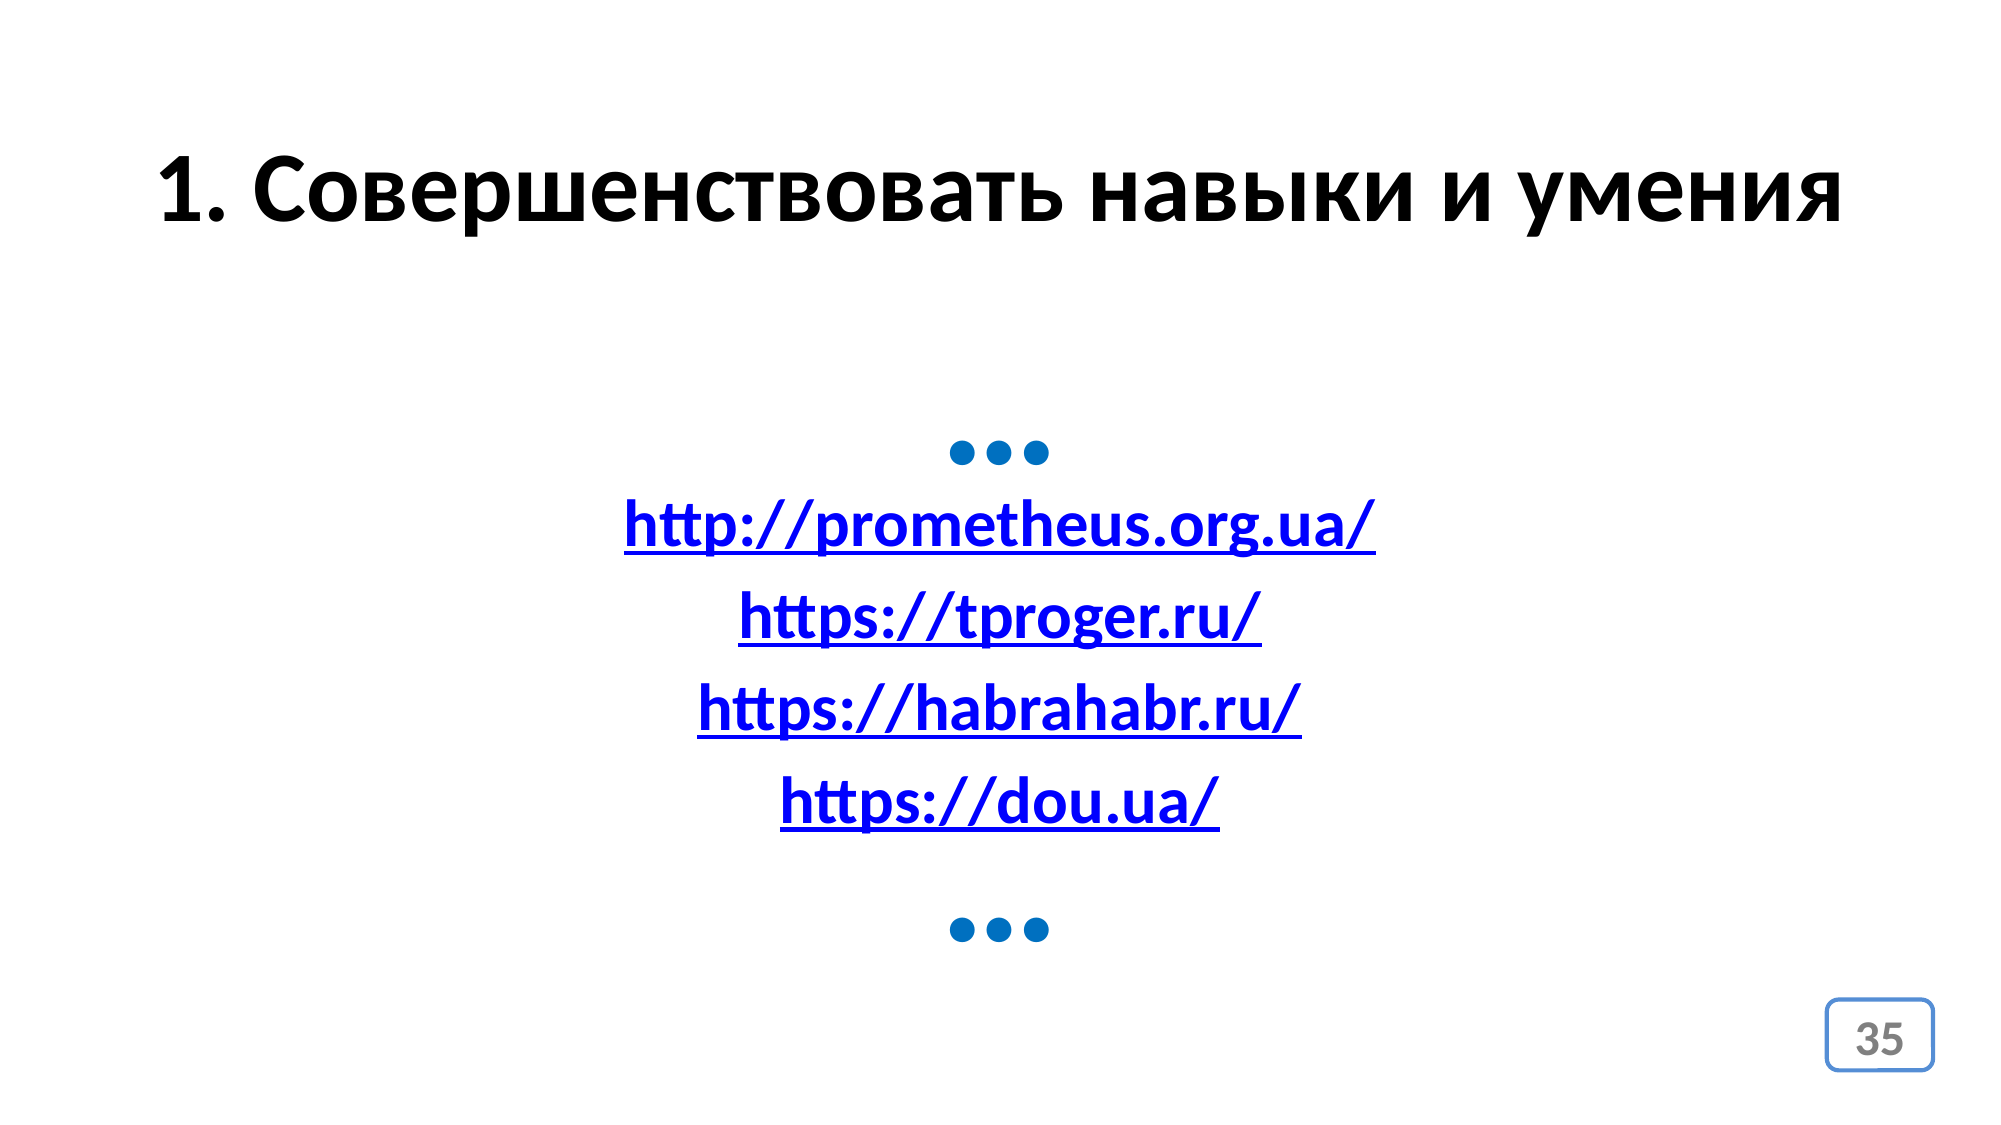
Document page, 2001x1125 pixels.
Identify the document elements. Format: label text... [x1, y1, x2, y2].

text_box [605, 290, 1395, 985]
text_box 35 [1824, 997, 1936, 1073]
text_box 1. Совершенствовать навыки и умения [0, 113, 2000, 249]
